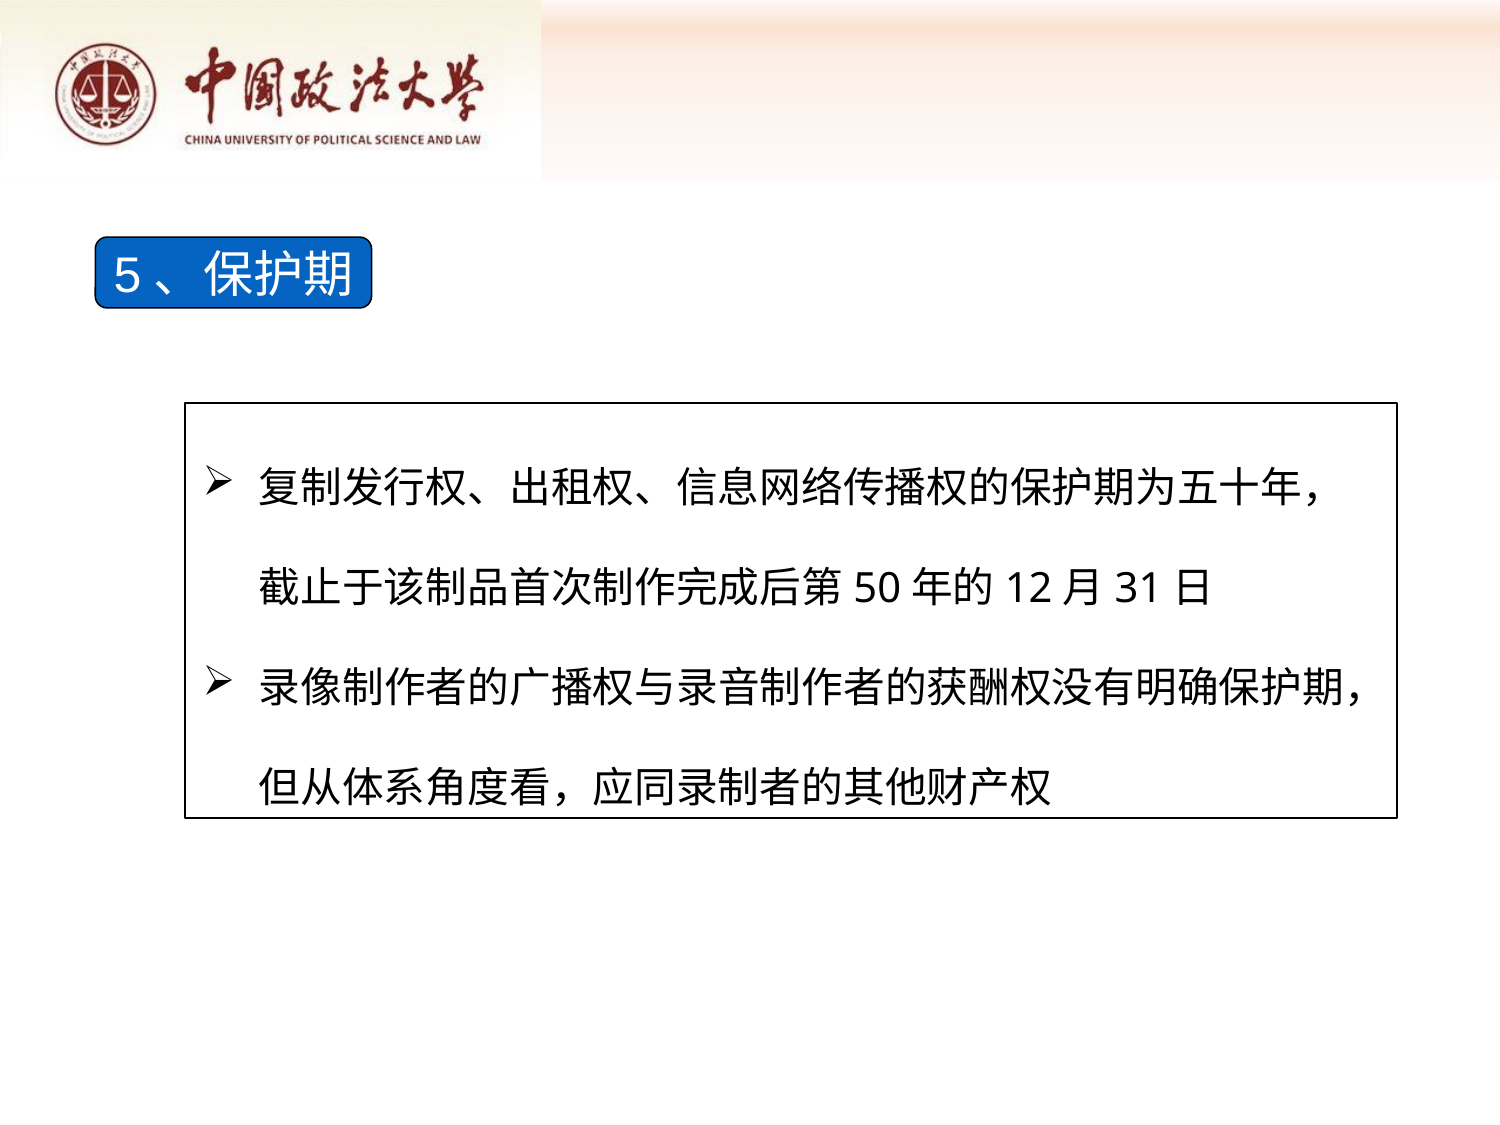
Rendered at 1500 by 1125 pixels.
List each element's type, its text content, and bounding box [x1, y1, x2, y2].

text_box 复制发行权、出租权、信息网络传播权的保护期为五十年，截止于该制品首次制作完成后第50年的12月31日 录像制作者的广播权与录音制作者的获酬权没有明确保护期，但从体系角度看，应同录制者的其他财产权 [185, 403, 1398, 819]
text_box 5、保护期 [95, 237, 372, 308]
picture [0, 0, 1500, 182]
